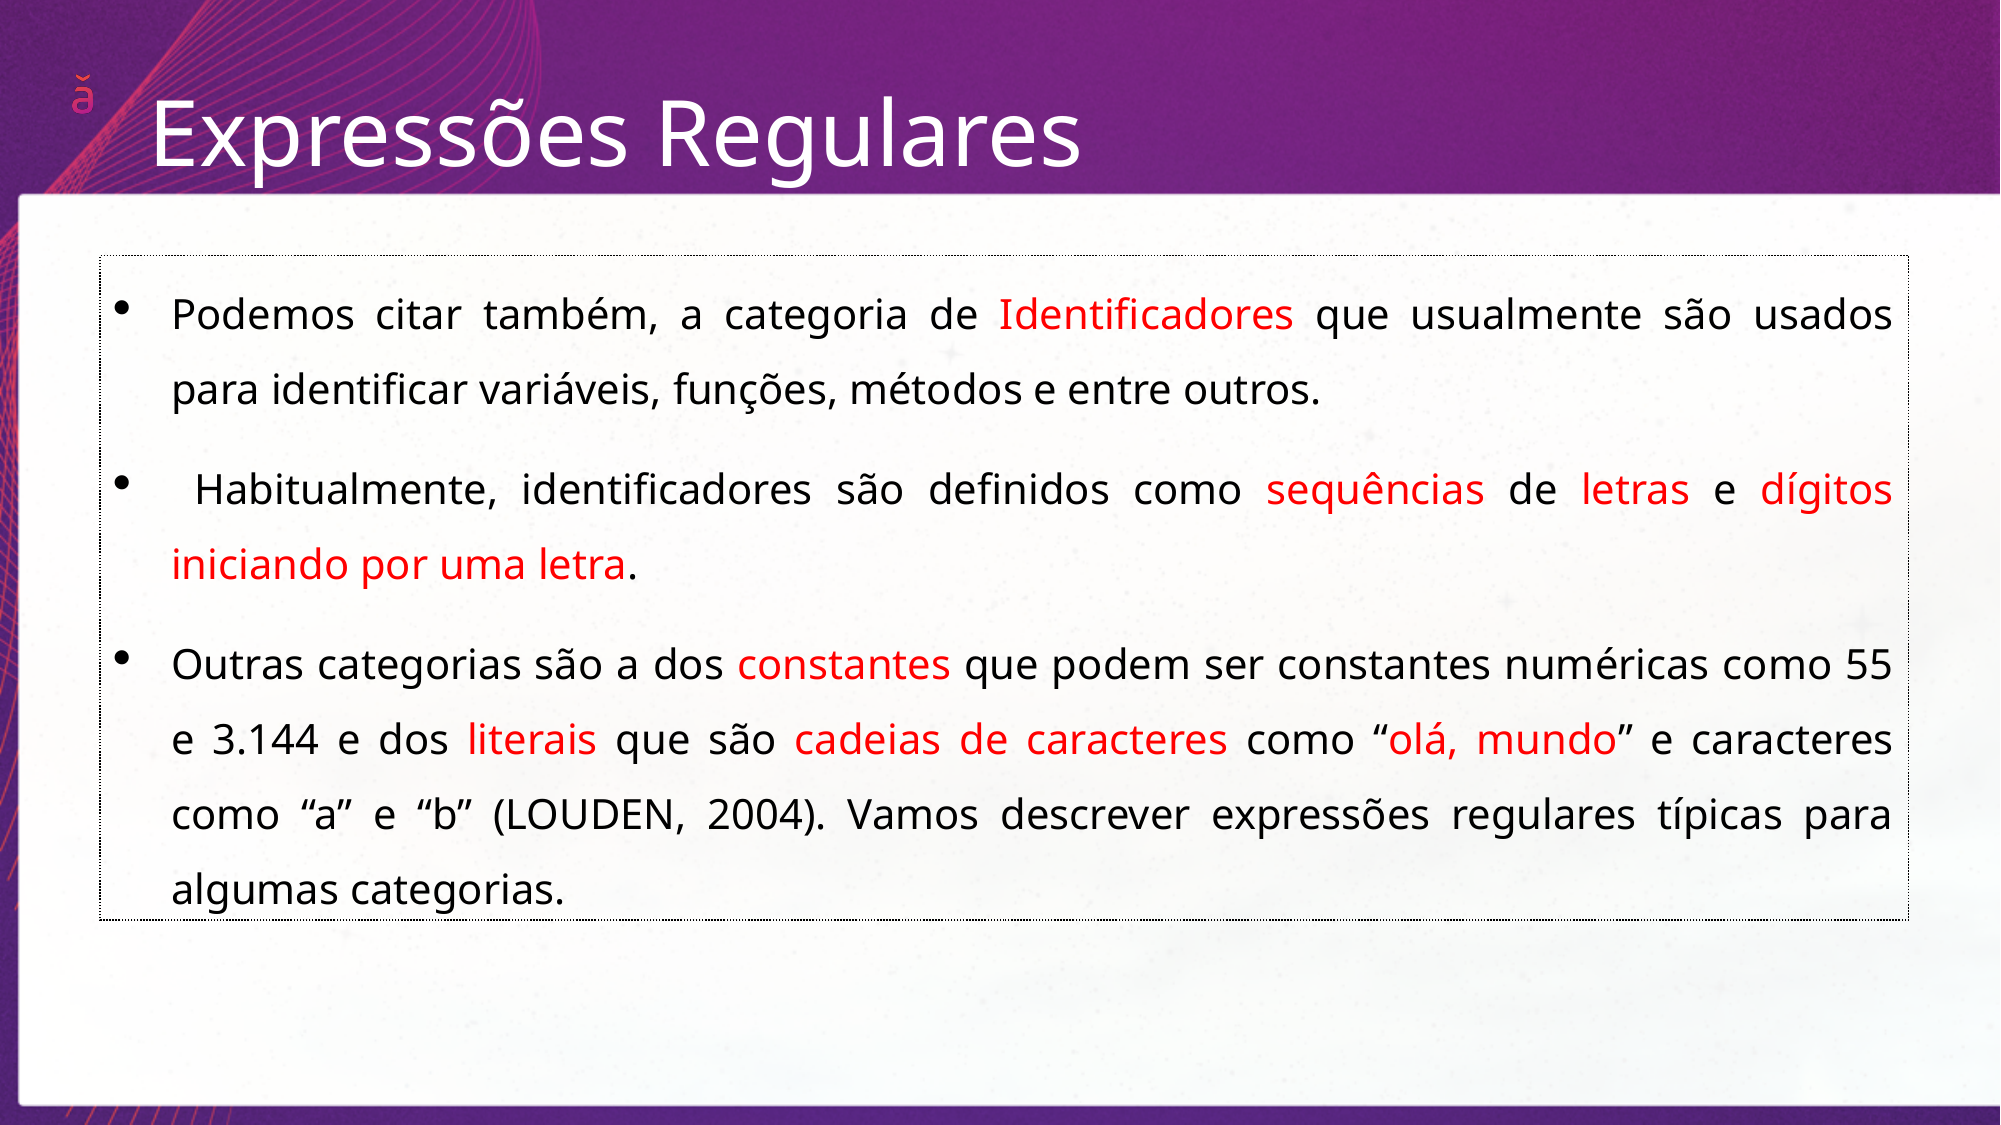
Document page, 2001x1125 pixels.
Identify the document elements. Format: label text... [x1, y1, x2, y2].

text_box Podemos citar também, a categoria de Identificadores que usualmente são usados para identificar variáveis, funções, métodos e entre outros. Habitualmente, identificadores são definidos como sequências de letras e dígitos iniciando por uma letra. Outras categorias são a dos constantes que podem ser constantes numéricas como 55 e 3.144 e dos literais que são cadeias de caracteres como “olá, mundo” e caracteres como “a” e “b” (LOUDEN, 2004). Vamos descrever expressões regulares típicas para algumas categorias. [100, 255, 1909, 921]
picture [0, 0, 2000, 1125]
text_box Expressões Regulares [133, 80, 1433, 204]
